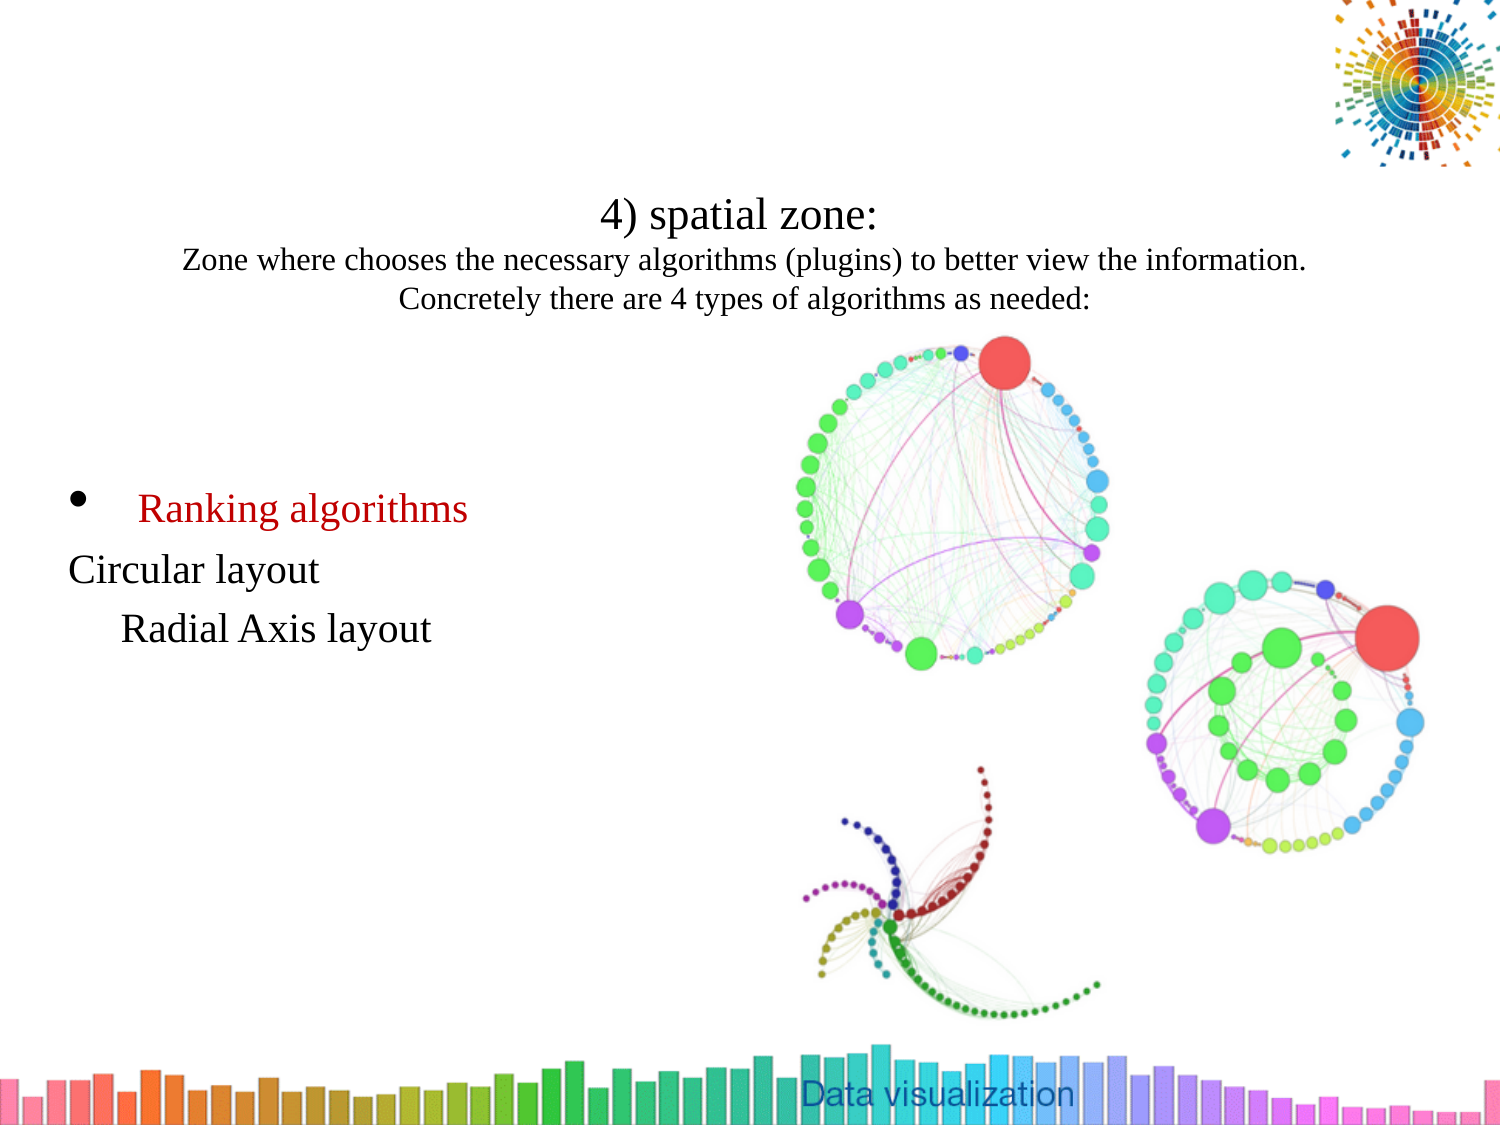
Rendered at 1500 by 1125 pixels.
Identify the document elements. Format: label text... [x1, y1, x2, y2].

picture [0, 0, 1500, 1125]
title 4) spatial zone: Zone where chooses the necessary algorithms (plugins) to better view the information. Concretely there are 4 types of algorithms as needed: [70, 175, 1421, 364]
list Ranking algorithms Circular layout Radial Axis layout [53, 456, 716, 773]
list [762, 329, 1454, 1044]
